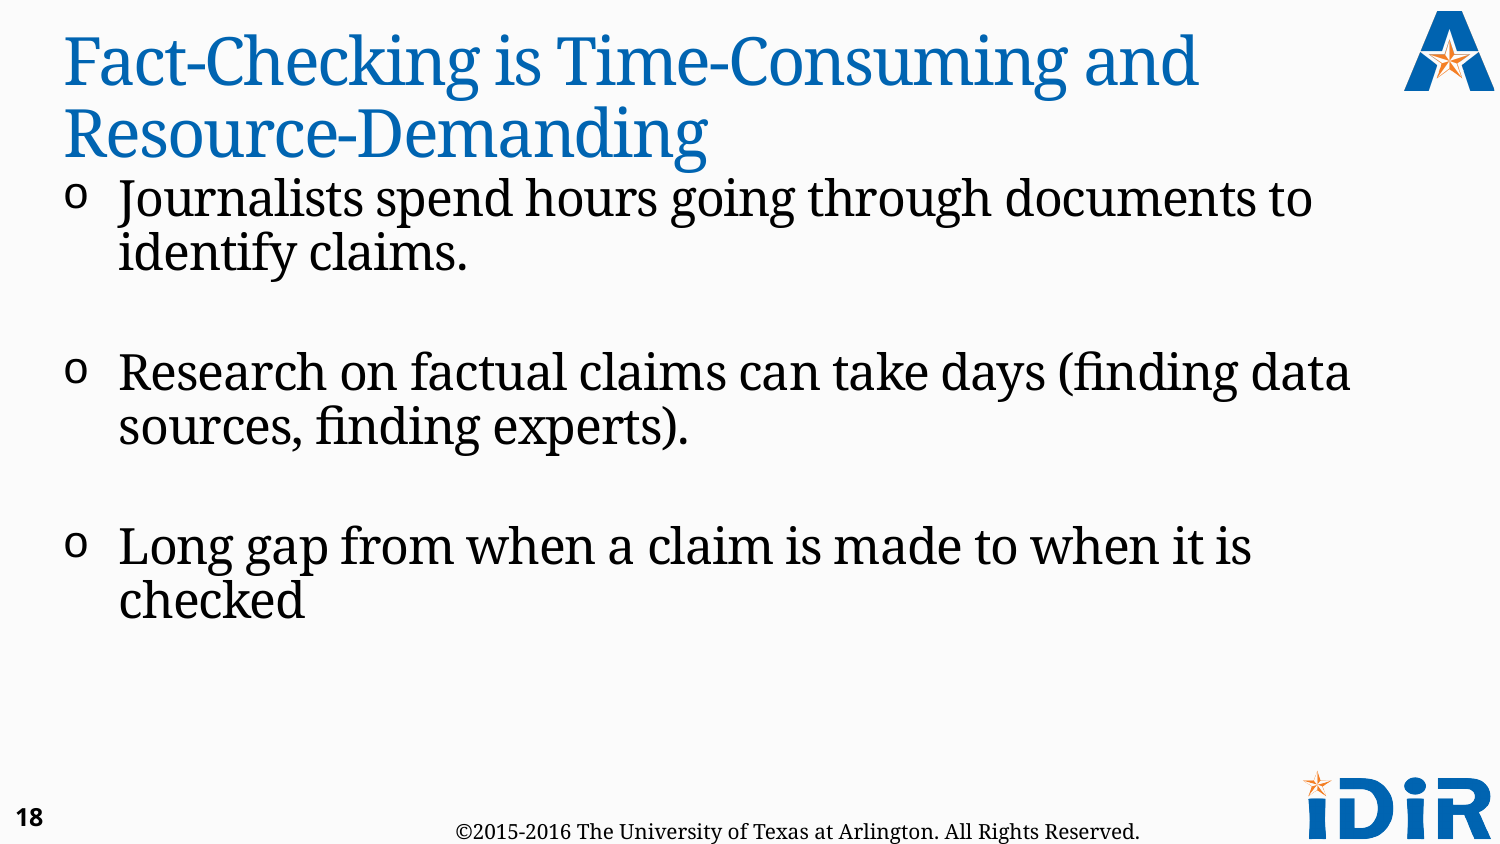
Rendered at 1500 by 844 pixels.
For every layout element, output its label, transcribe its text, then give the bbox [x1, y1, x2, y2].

title Fact-Checking is Time-Consuming and Resource-Demanding [63, 28, 1436, 175]
slide_number 18 [0, 796, 350, 842]
picture [1404, 11, 1495, 91]
text_box Journalists spend hours going through documents to identify claims. Research on factual claims can take days (finding data sources, finding experts). Long gap from when a claim is made to when it is checked [62, 172, 1435, 630]
picture [1301, 769, 1495, 844]
